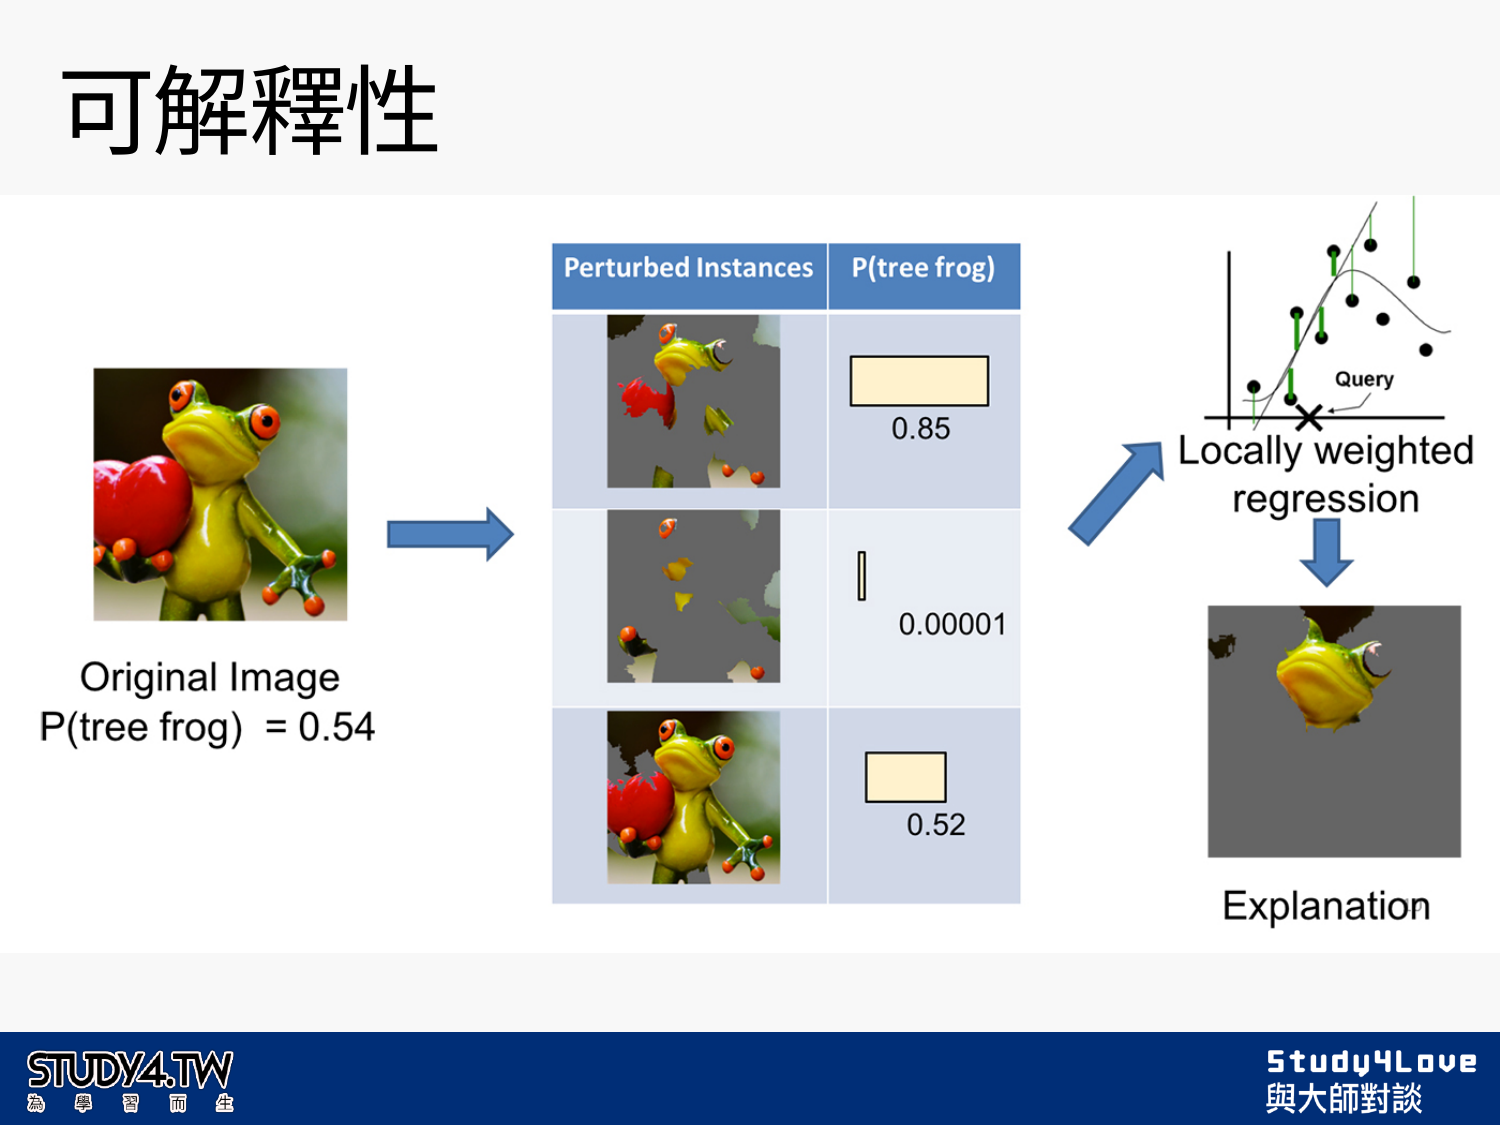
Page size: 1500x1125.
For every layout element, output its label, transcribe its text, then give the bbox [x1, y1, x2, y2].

picture [19, 1040, 242, 1117]
picture [1258, 1039, 1481, 1122]
title 可解釋性 [33, 47, 1468, 194]
picture [0, 194, 1500, 953]
